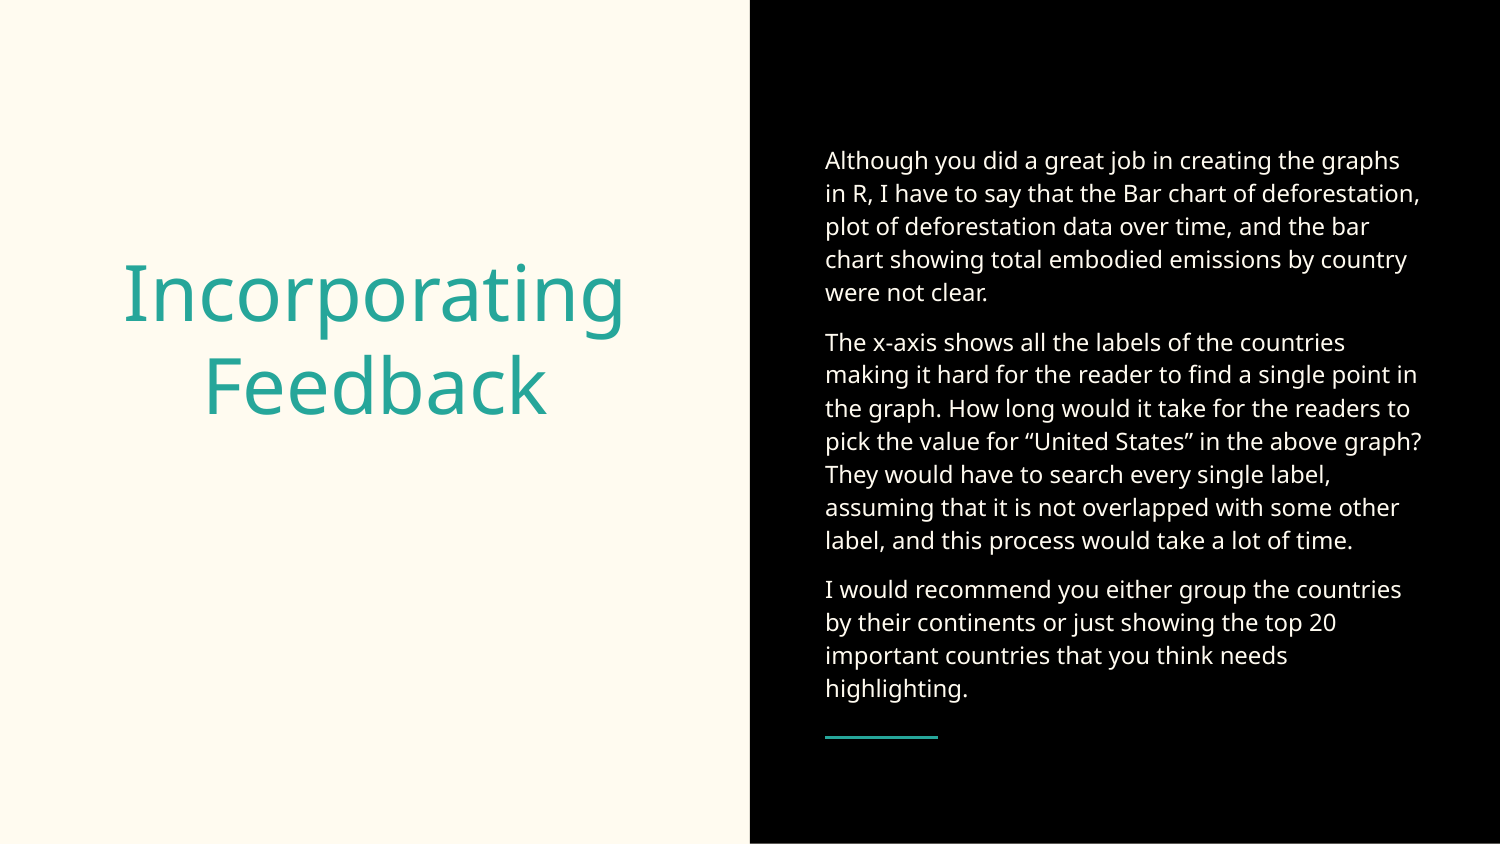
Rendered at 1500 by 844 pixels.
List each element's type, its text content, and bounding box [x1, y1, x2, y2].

title Incorporating Feedback [43, 226, 708, 446]
list Although you did a great job in creating the graphs in R, I have to say that the Bar chart of deforestation, plot of deforestation data over time, and the bar chart showing total embodied emissions by country were not clear. The x-axis shows all the labels of the countries making it hard for the reader to find a single point in the graph. How long would it take for the readers to pick the value for “United States” in the above graph? They would have to search every single label, assuming that it is not overlapped with some other label, and this process would take a lot of time. I would recommend you either group the countries by their continents or just showing the top 20 important countries that you think needs highlighting. [810, 118, 1440, 725]
